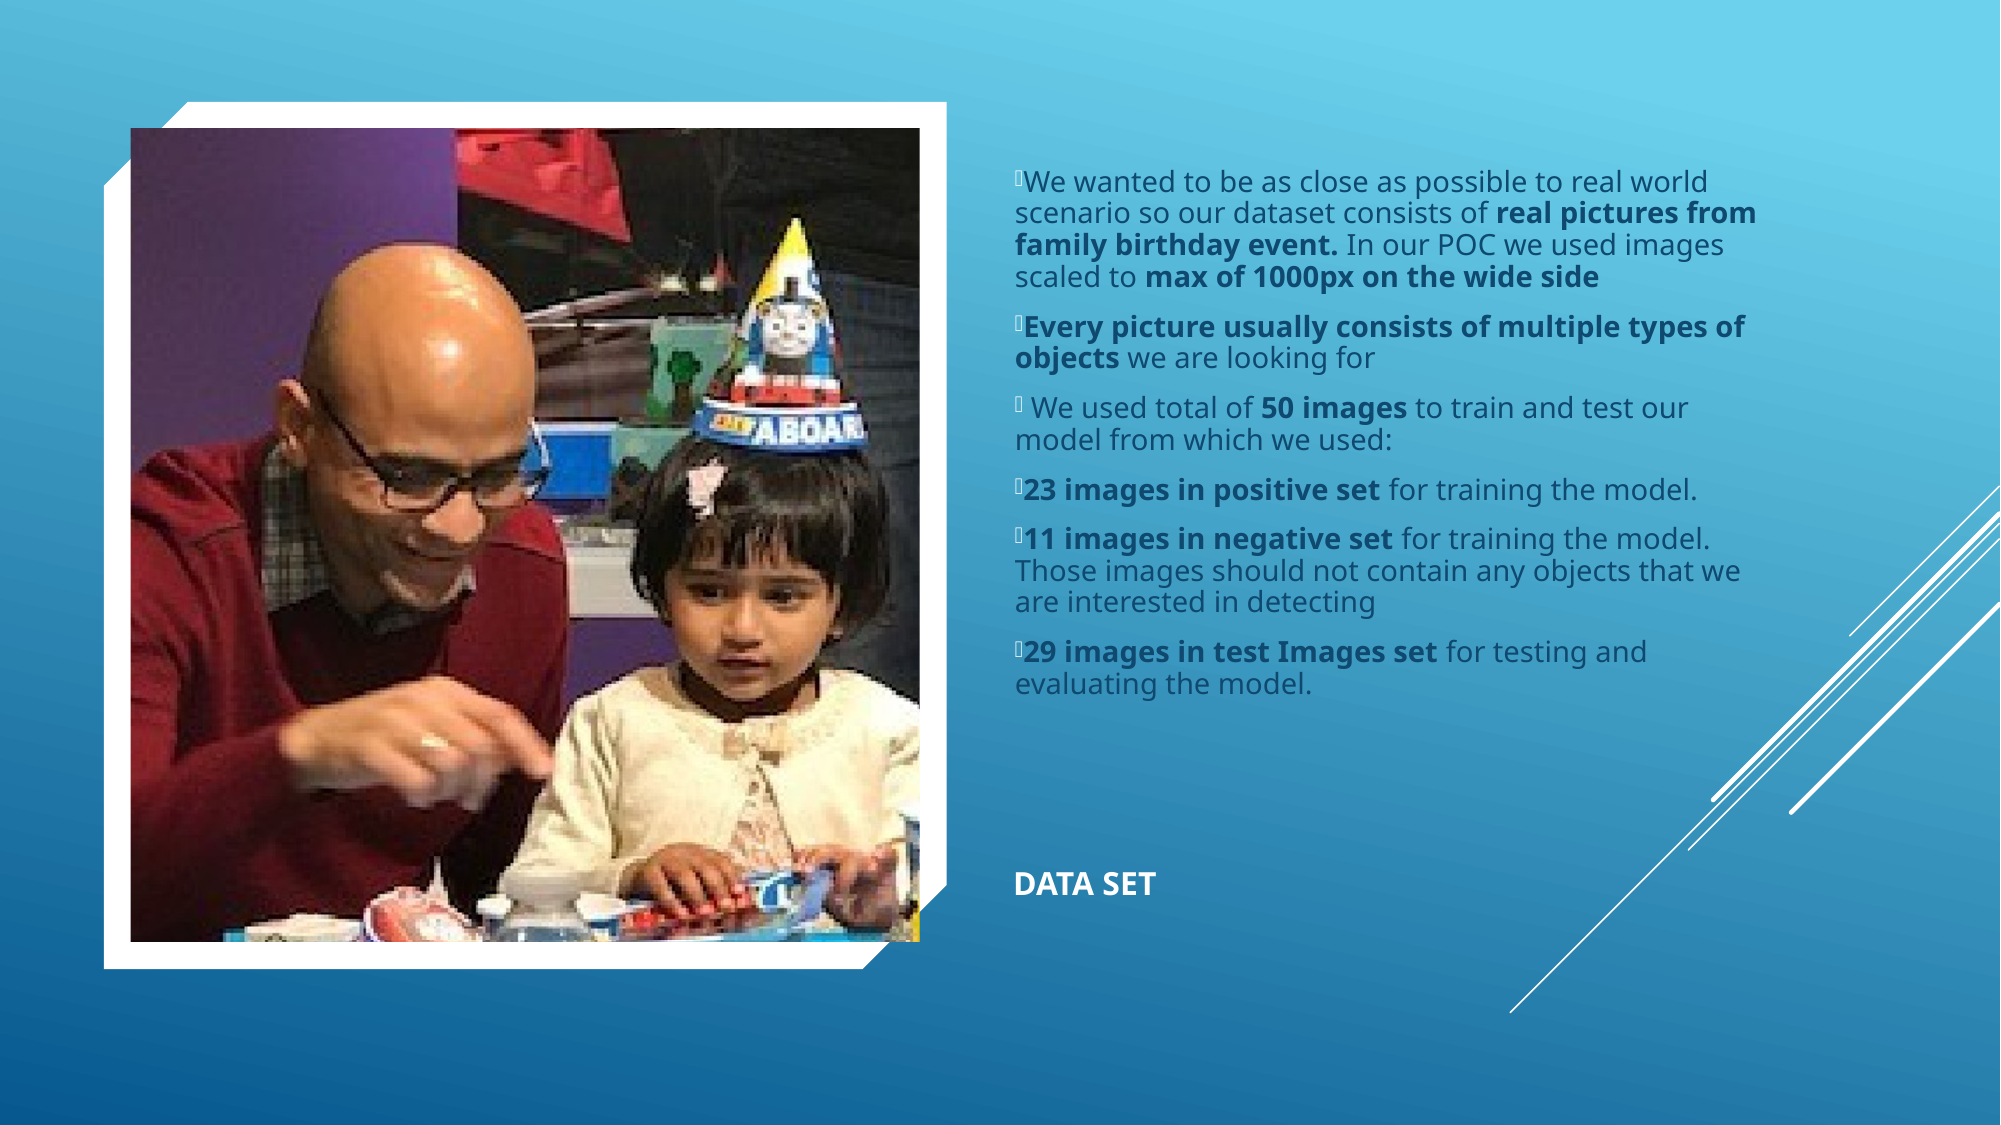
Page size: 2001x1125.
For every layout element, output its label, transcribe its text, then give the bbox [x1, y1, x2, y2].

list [130, 128, 920, 943]
text_box [0, 0, 2000, 1125]
list We wanted to be as close as possible to real world scenario so our dataset consists of real pictures from family birthday event. In our POC we used images scaled to max of 1000px on the wide side Every picture usually consists of multiple types of objects we are looking for We used total of 50 images to train and test our model from which we used: 23 images in positive set for training the model. 11 images in negative set for training the model. Those images should not contain any objects that we are interested in detecting 29 images in test Images set for testing and evaluating the model. [999, 112, 1791, 756]
text_box [159, 100, 948, 914]
text_box [102, 157, 891, 971]
title Data Set [998, 859, 1510, 984]
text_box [1510, 485, 2000, 1013]
